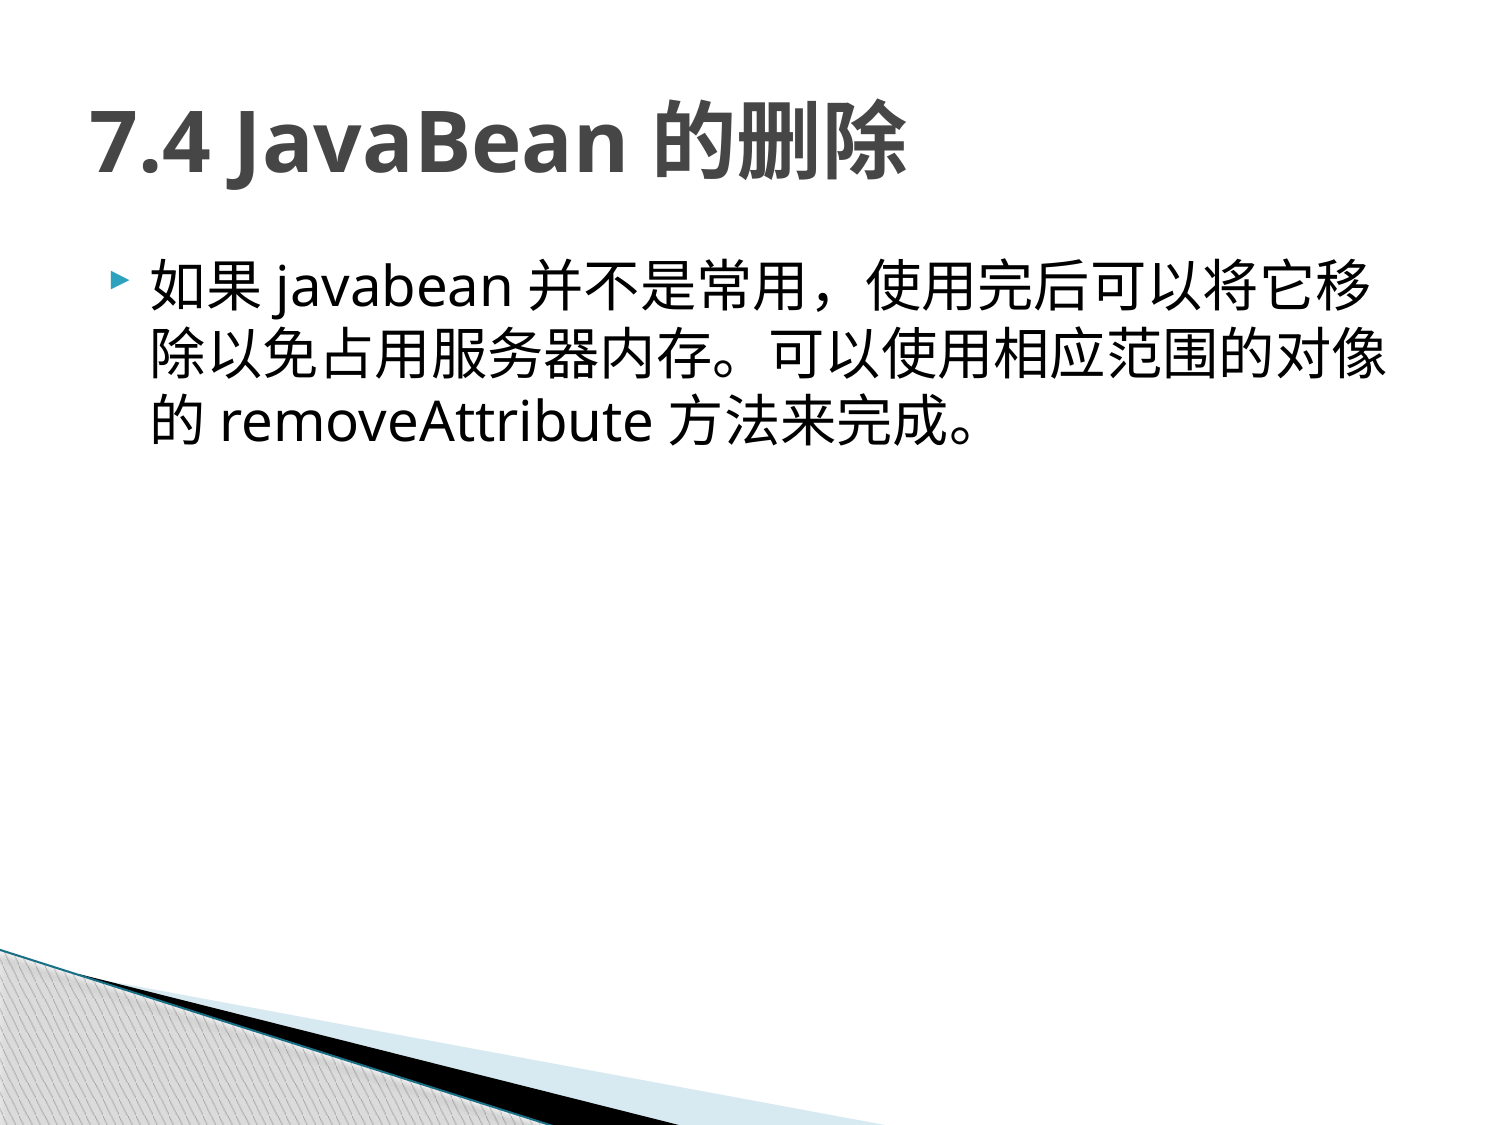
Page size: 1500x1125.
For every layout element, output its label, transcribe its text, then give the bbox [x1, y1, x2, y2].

title 7.4 JavaBean的删除 [75, 45, 1425, 233]
list 如果javabean并不是常用，使用完后可以将它移除以免占用服务器内存。可以使用相应范围的对像的removeAttribute方法来完成。 [75, 243, 1425, 986]
